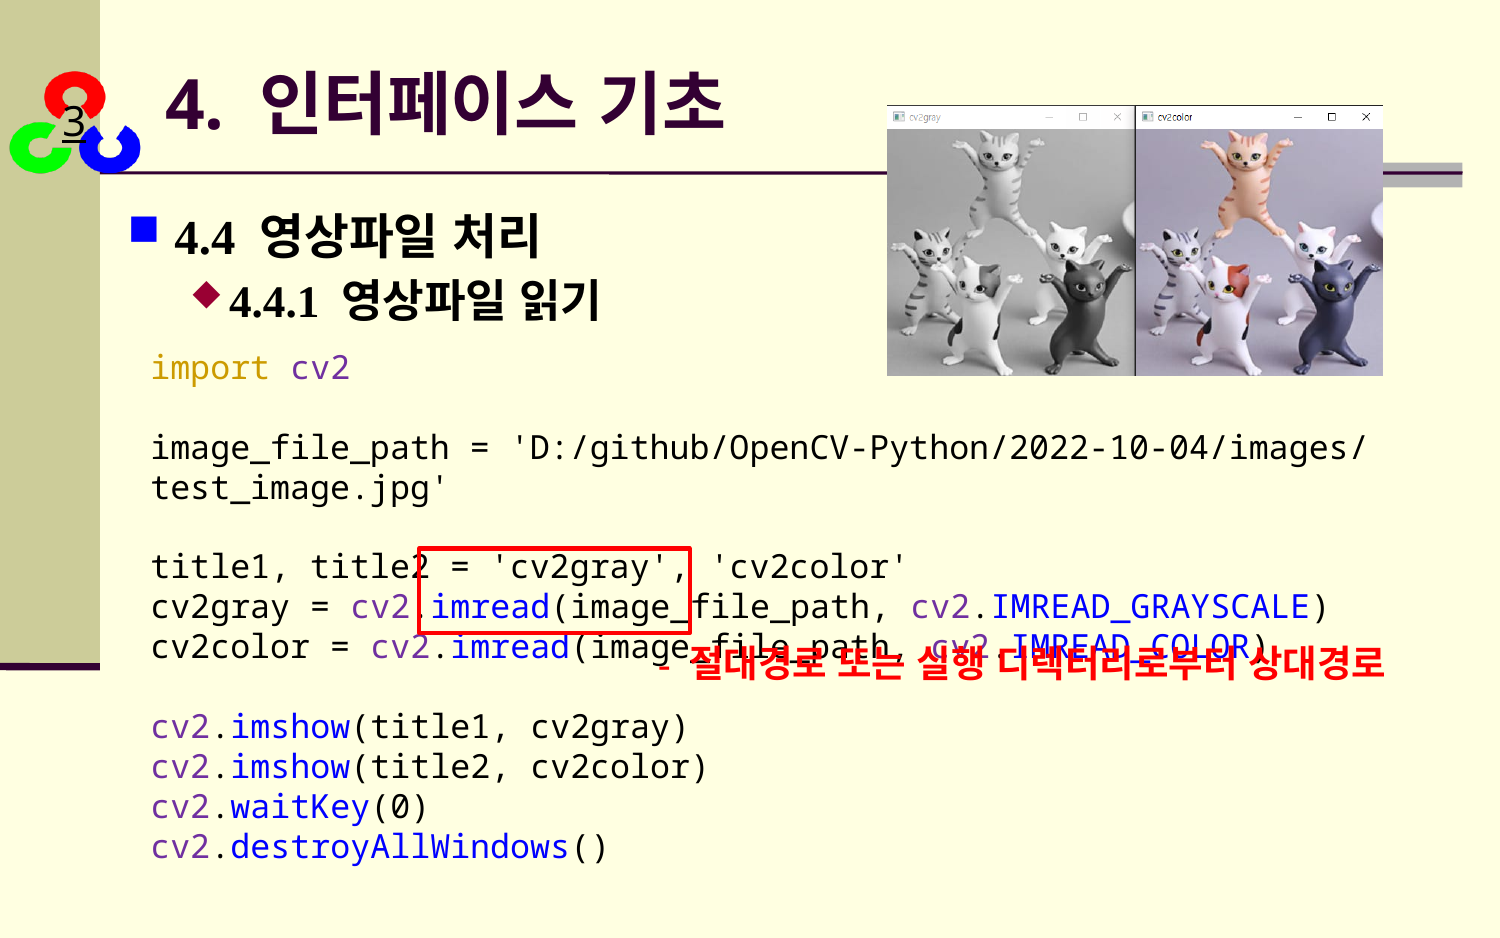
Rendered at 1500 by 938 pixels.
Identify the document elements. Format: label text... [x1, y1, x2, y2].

picture [887, 105, 1384, 376]
text_box - 절대경로 또는 실행 디렉터리로부터 상대경로 [643, 632, 1402, 693]
list 4.4 영상파일 처리 4.4.1 영상파일 읽기 [112, 197, 1463, 876]
text_box import cv2 image_file_path = 'D:/github/OpenCV-Python/2022-10-04/images/test_image.jpg' title1, title2 = 'cv2gray', 'cv2color' cv2gray = cv2.imread(image_file_path, cv2.IMREAD_GRAYSCALE) cv2color = cv2.imread(image_file_path, cv2.IMREAD_COLOR) cv2.imshow(title1, cv2gray) cv2.imshow(title2, cv2color) cv2.waitKey(0) cv2.destroyAllWindows() [135, 338, 1447, 873]
text_box [417, 546, 692, 635]
title 4. 인터페이스 기초 [149, 37, 1463, 167]
picture [0, 62, 149, 179]
